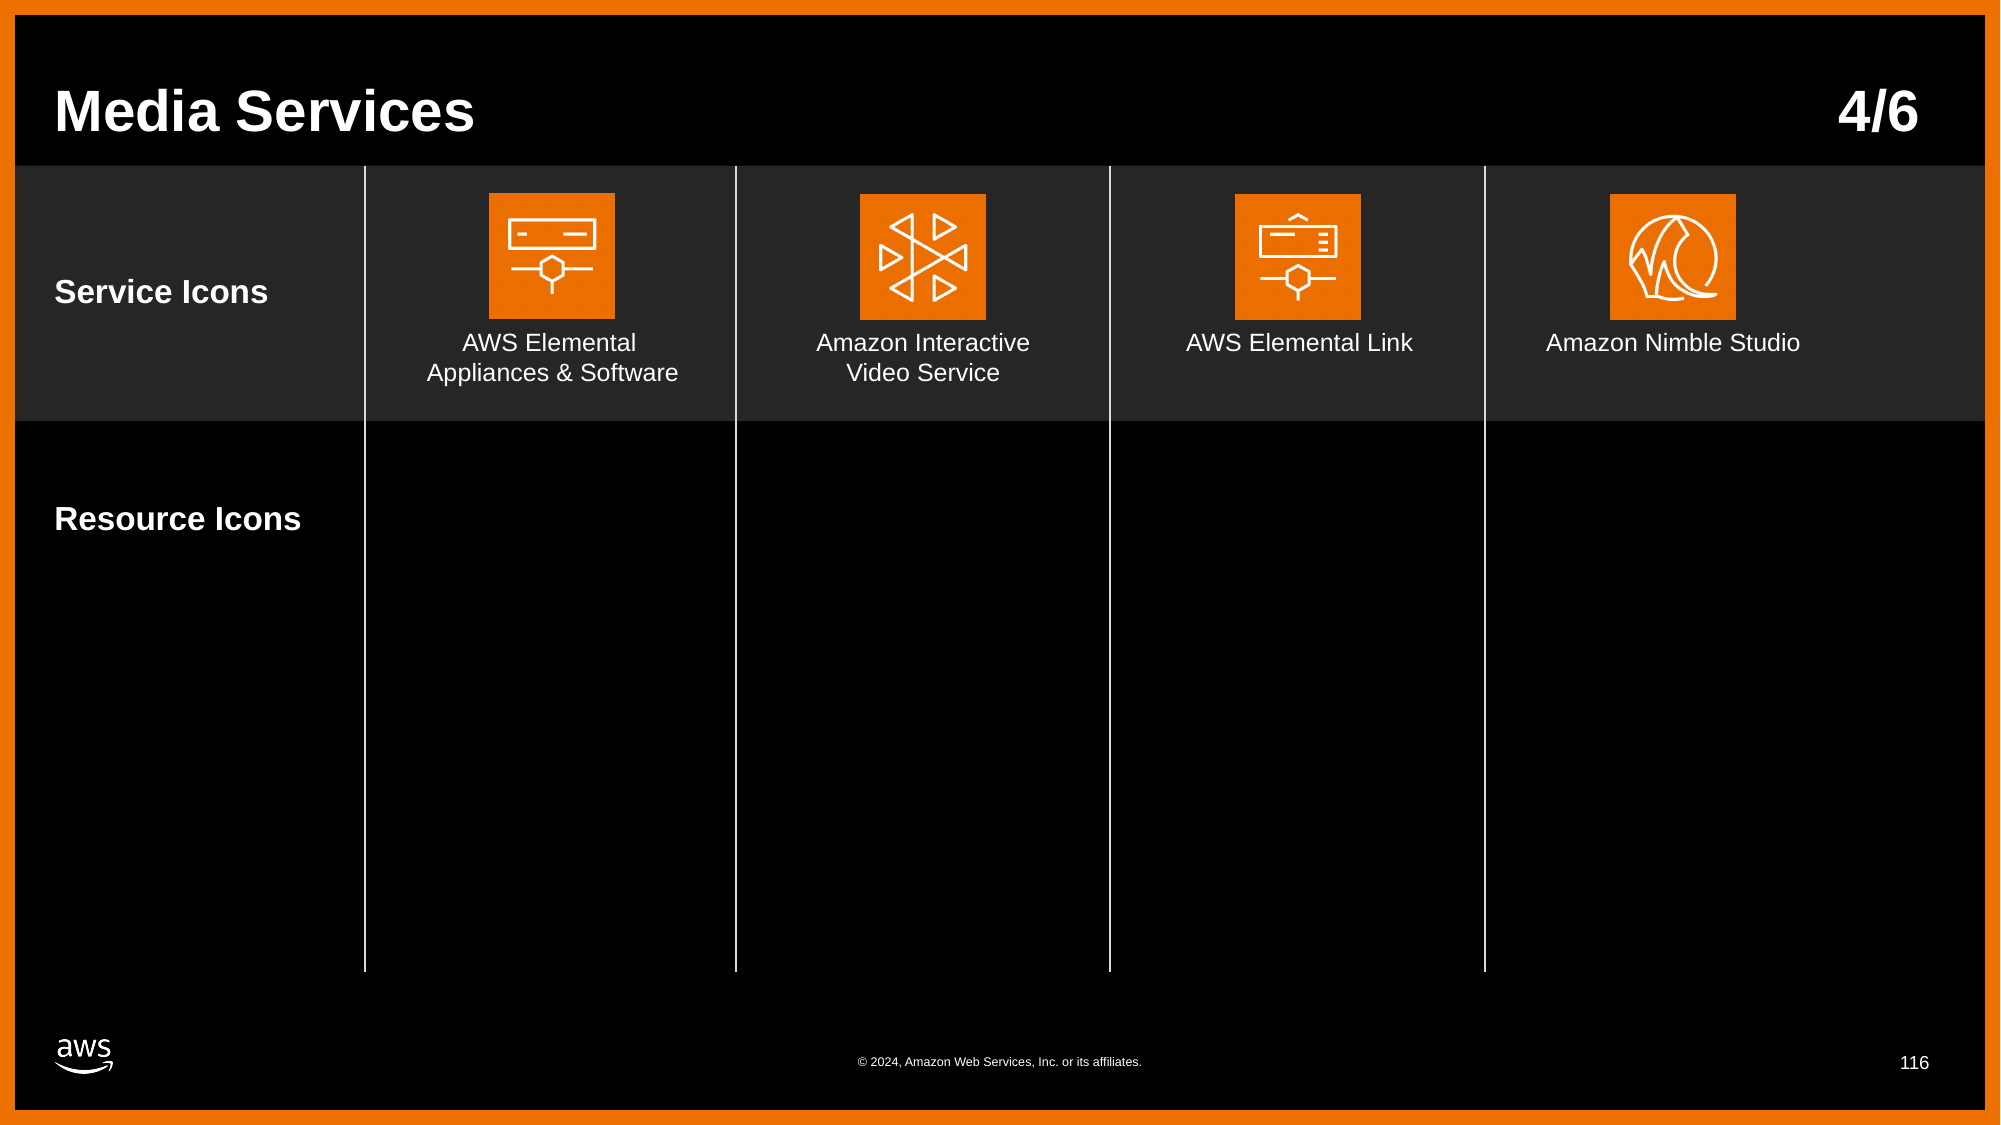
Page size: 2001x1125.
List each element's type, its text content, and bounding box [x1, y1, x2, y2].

picture [55, 1039, 113, 1074]
picture [1610, 194, 1736, 320]
title Media Services 4/6 [39, 59, 1945, 166]
text_box Amazon Interactive Video Service [739, 319, 1108, 394]
text_box AWS Elemental Link [1111, 319, 1484, 364]
footer © 2024, Amazon Web Services, Inc. or its affiliates. [662, 1031, 1338, 1092]
picture [489, 193, 615, 319]
slide_number 116 [1494, 1031, 1945, 1092]
text_box Amazon Nimble Studio [1493, 319, 1855, 364]
text_box AWS Elemental Appliances & Software [369, 319, 735, 394]
picture [1235, 194, 1361, 320]
picture [860, 194, 986, 320]
